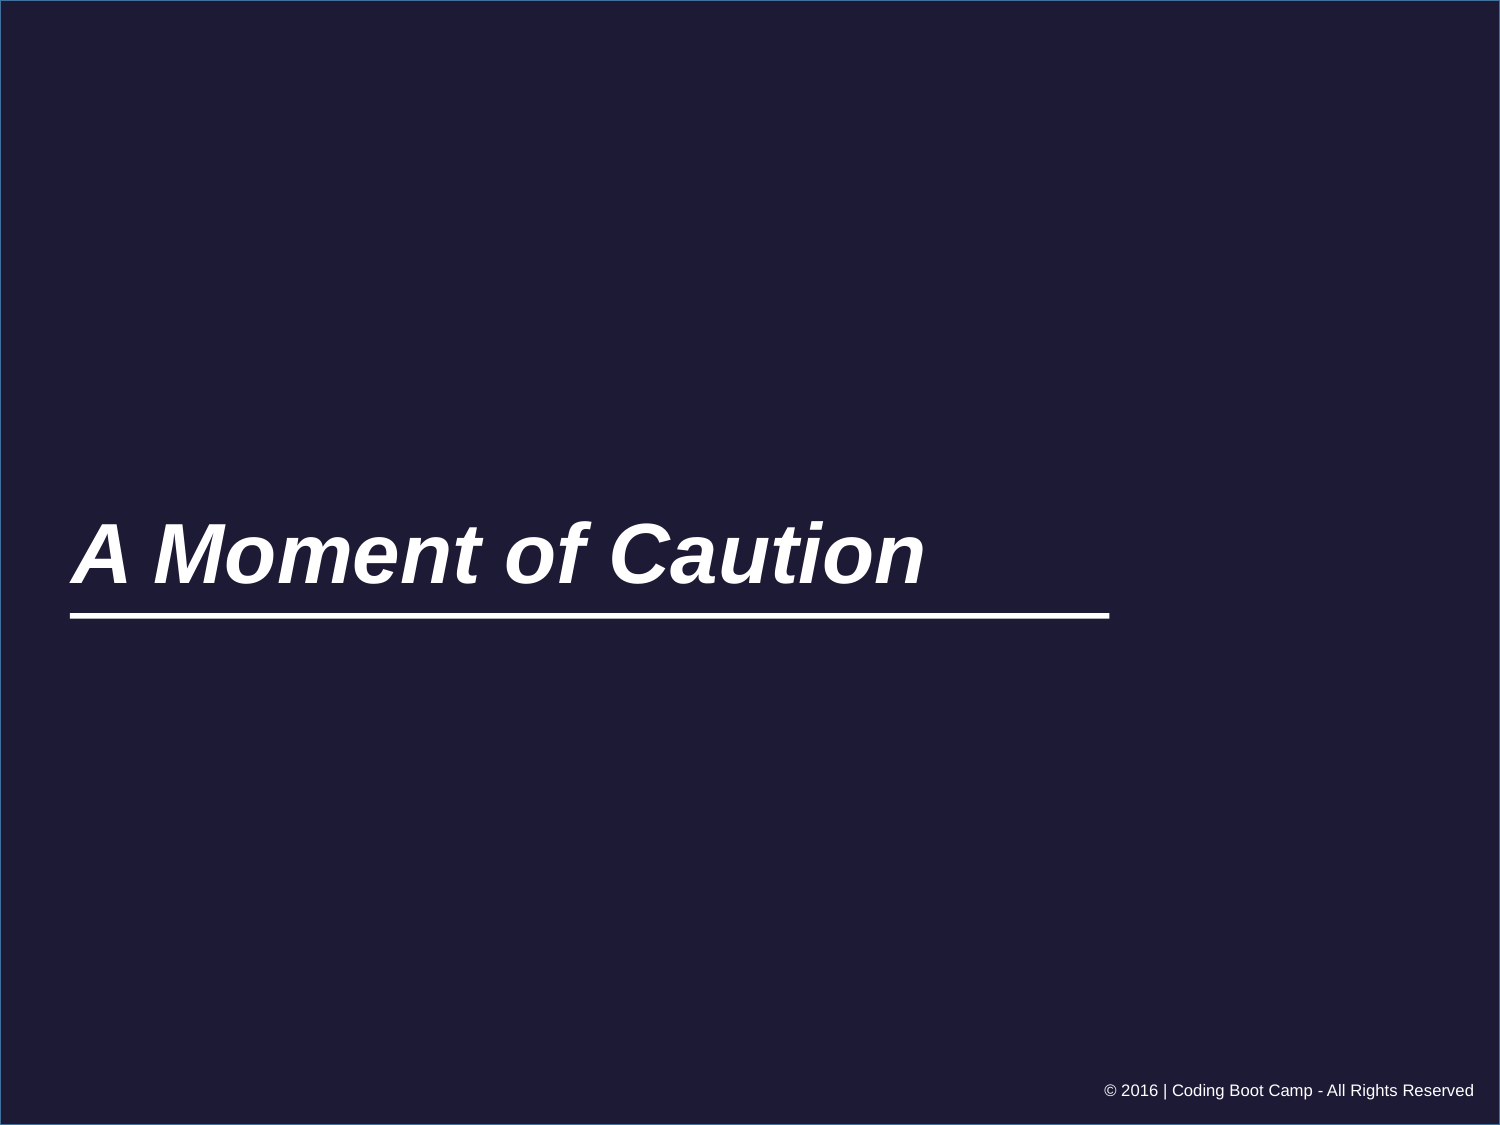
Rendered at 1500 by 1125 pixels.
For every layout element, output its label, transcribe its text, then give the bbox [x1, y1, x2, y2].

title A Moment of Caution [63, 483, 1415, 628]
